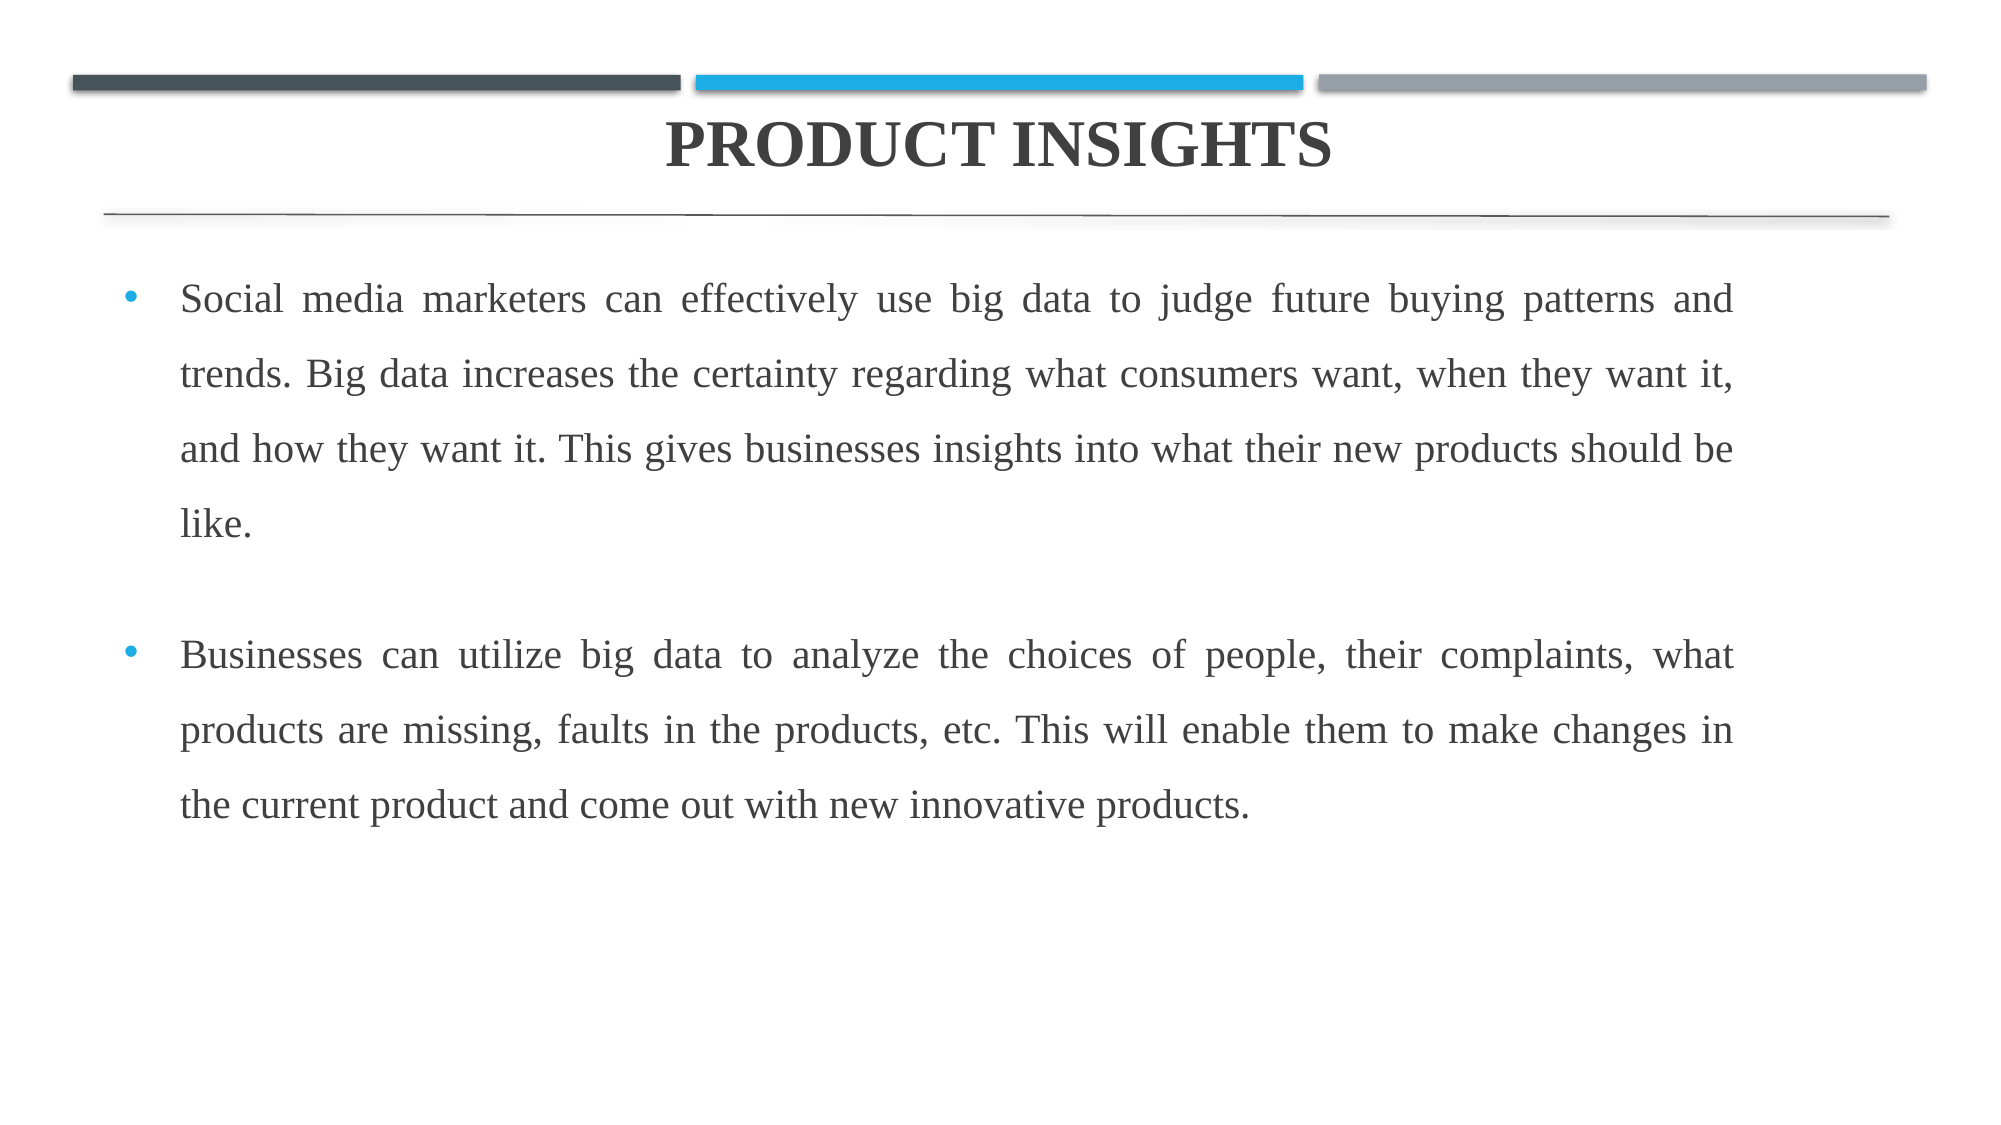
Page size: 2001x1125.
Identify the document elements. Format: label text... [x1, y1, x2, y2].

list Social media marketers can effectively use big data to judge future buying patterns and trends. Big data increases the certainty regarding what consumers want, when they want it, and how they want it. This gives businesses insights into what their new products should be like. Businesses can utilize big data to analyze the choices of people, their complaints, what products are missing, faults in the products, etc. This will enable them to make changes in the current product and come out with new innovative products. [103, 228, 1756, 1003]
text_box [103, 213, 1890, 217]
title Product Insights [68, 79, 1932, 205]
